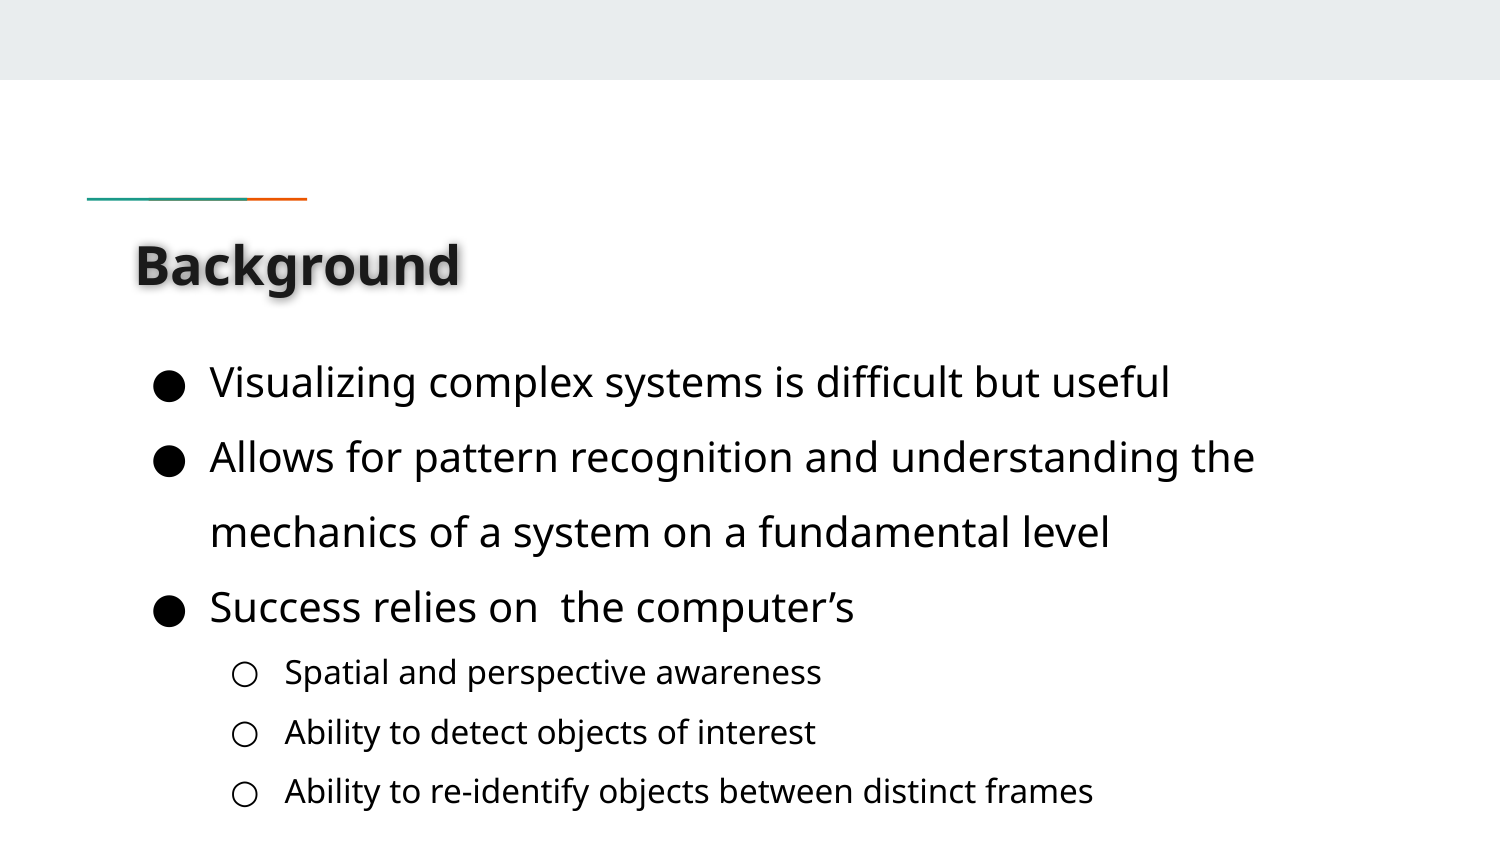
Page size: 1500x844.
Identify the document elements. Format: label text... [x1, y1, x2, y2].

list Visualizing complex systems is difficult but useful Allows for pattern recognition and understanding the mechanics of a system on a fundamental level Success relies on the computer’s Spatial and perspective awareness Ability to detect objects of interest Ability to re-identify objects between distinct frames [119, 316, 1381, 687]
title Background [119, 216, 1381, 305]
